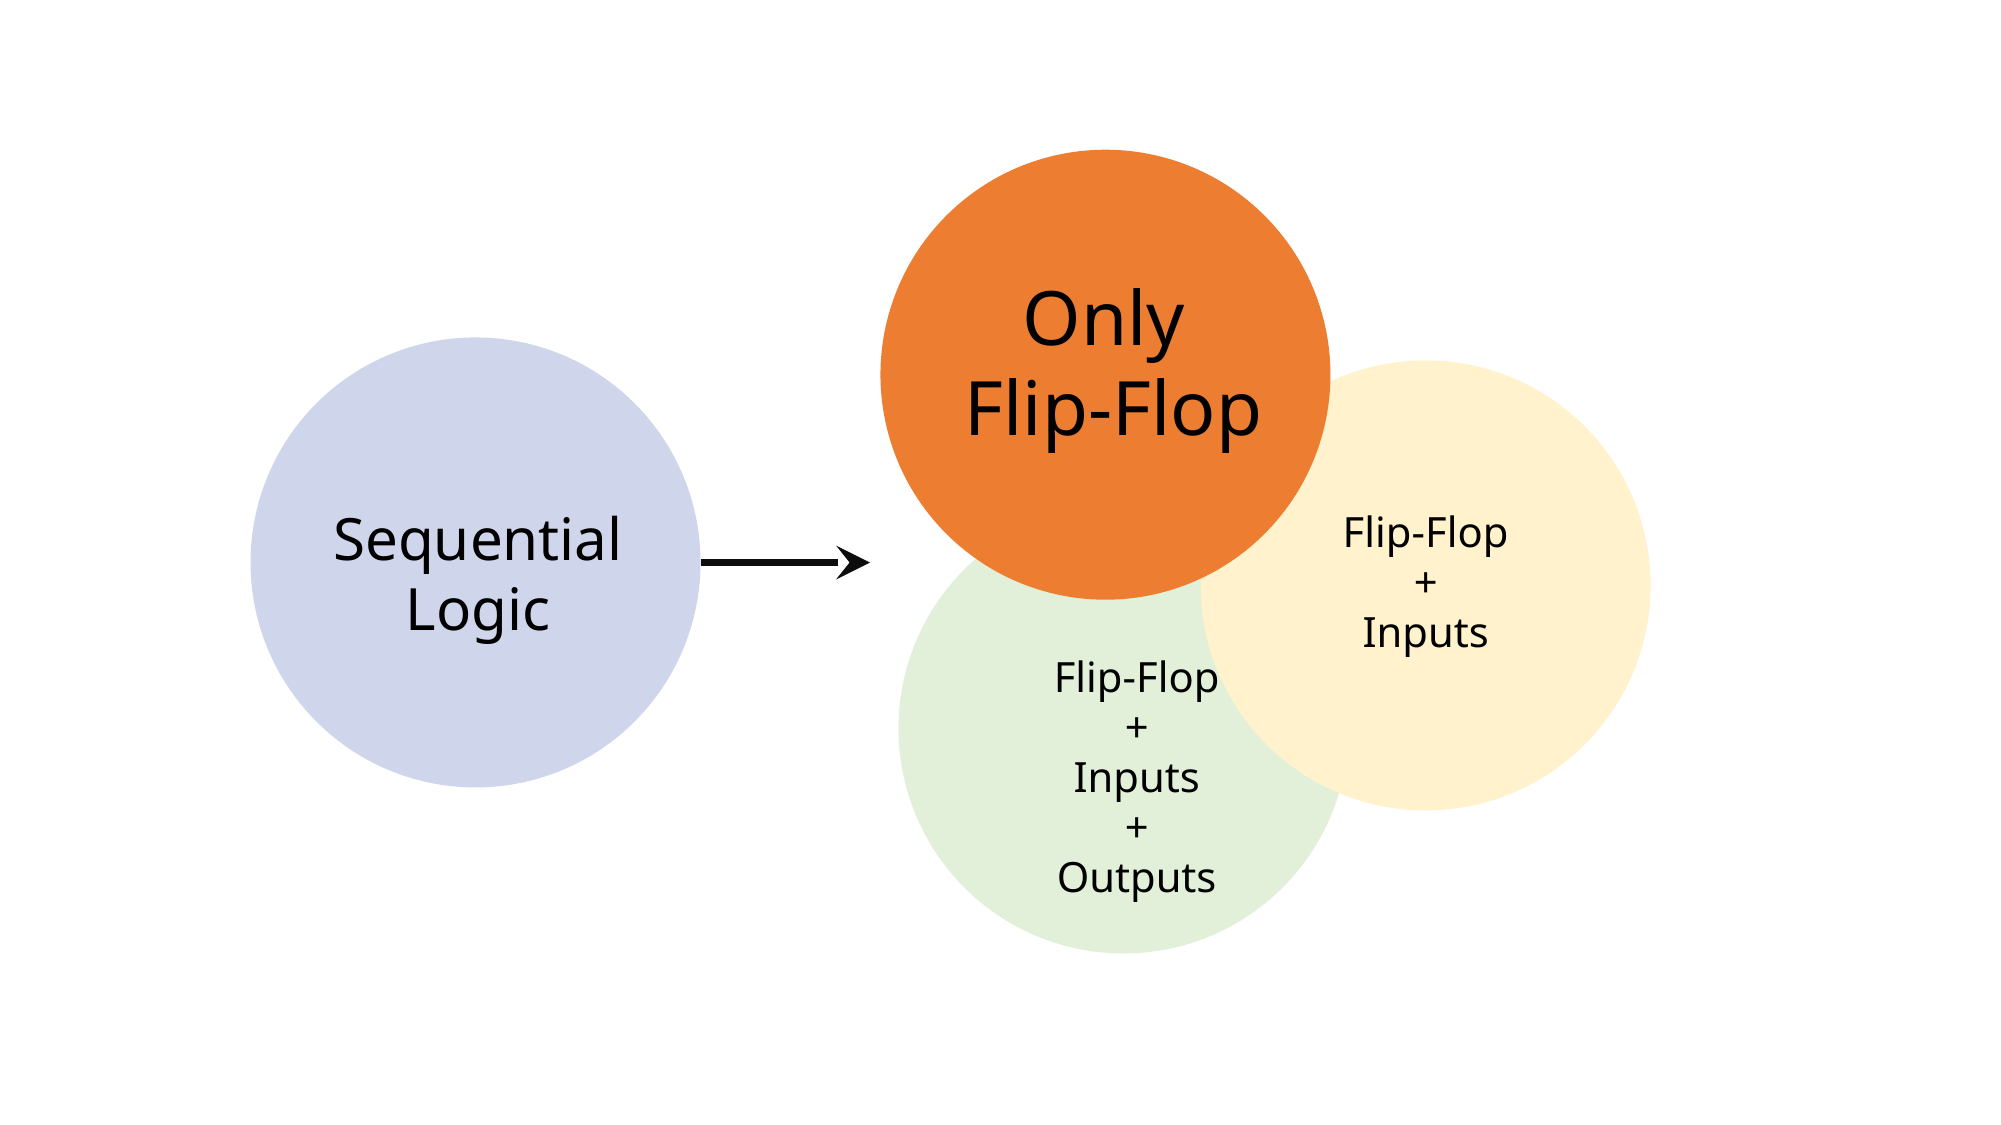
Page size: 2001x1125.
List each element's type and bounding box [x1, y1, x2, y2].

text_box [880, 149, 1331, 600]
text_box [250, 337, 701, 788]
text_box [1200, 360, 1651, 811]
text_box [898, 600, 1349, 954]
